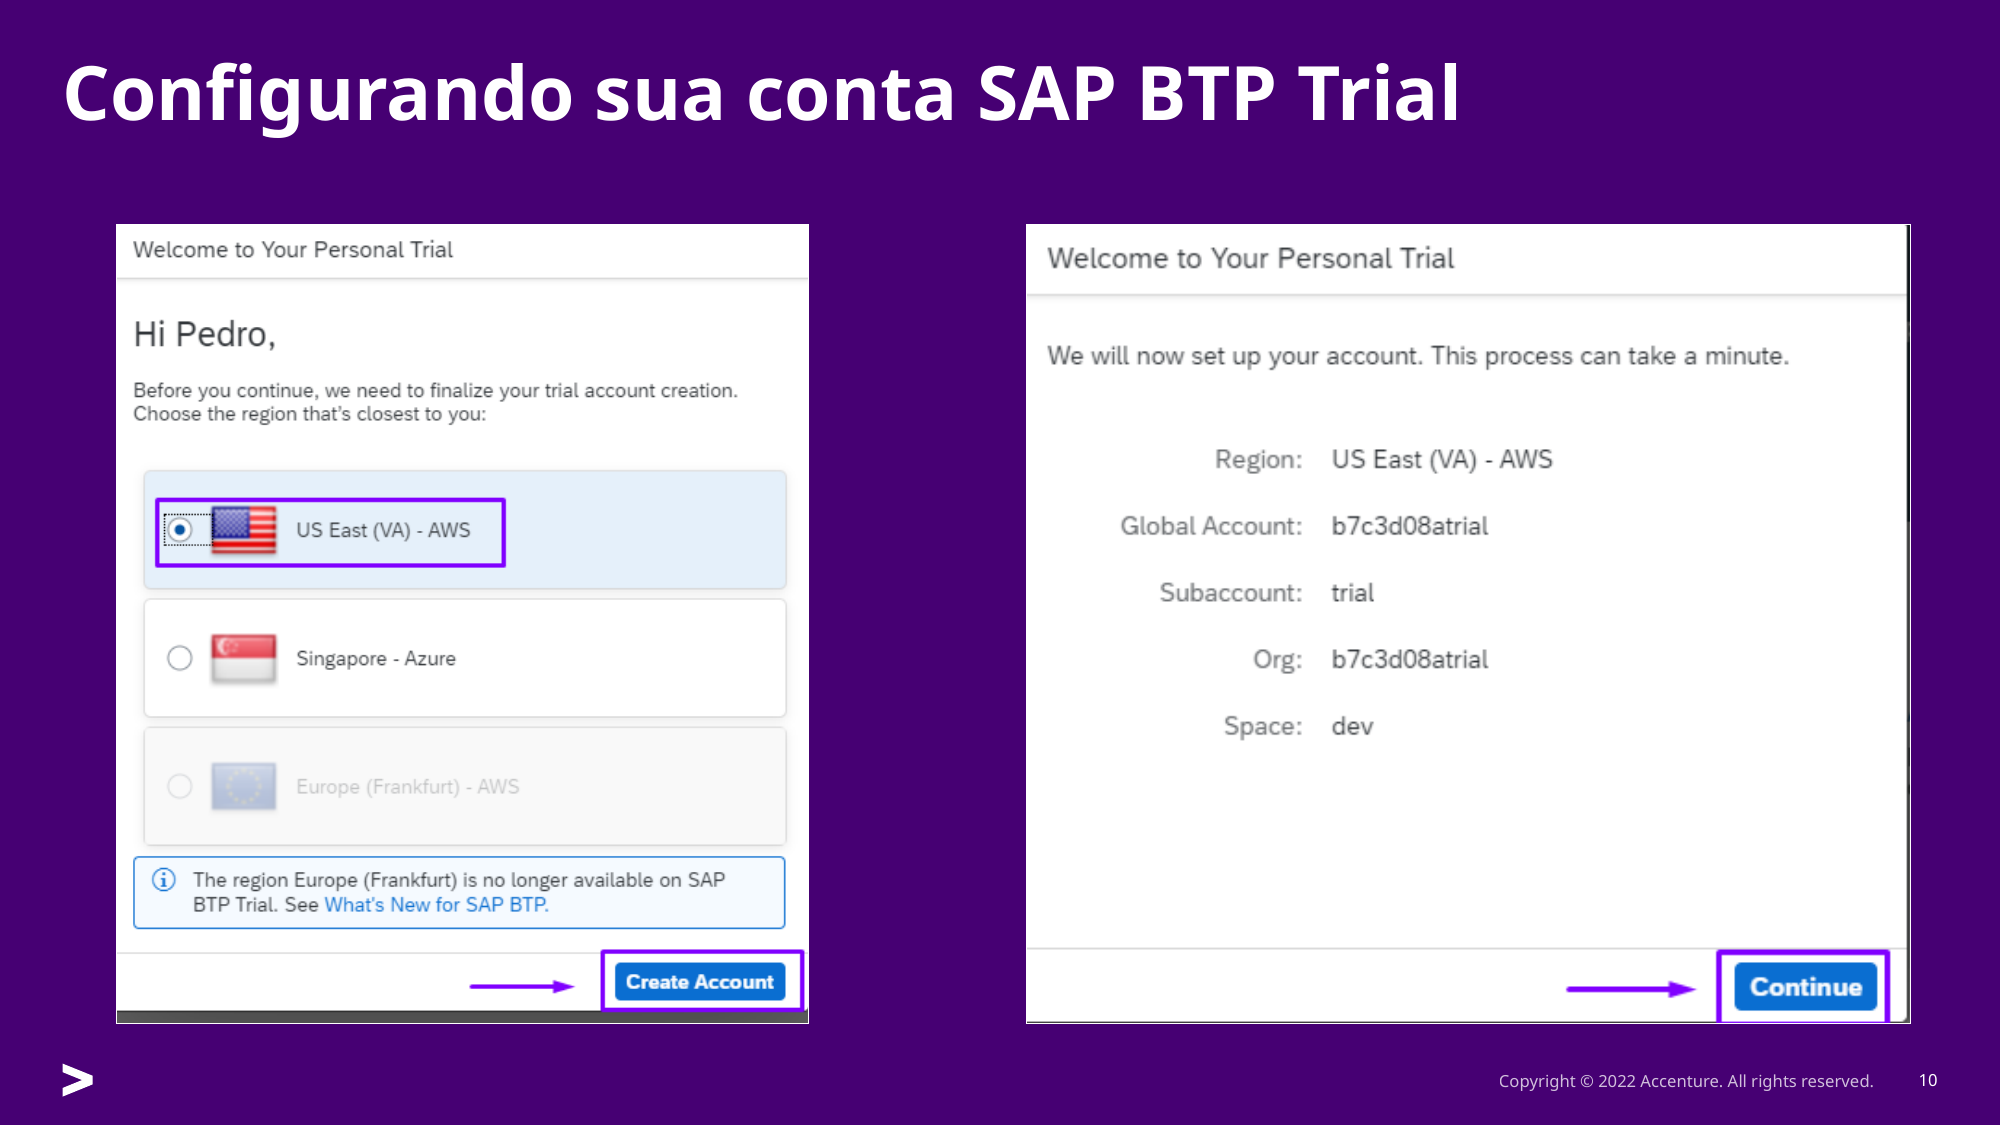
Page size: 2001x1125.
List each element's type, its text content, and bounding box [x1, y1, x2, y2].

picture [1026, 224, 1911, 1024]
footer Copyright © 2022 Accenture. All rights reserved. [1200, 1064, 1875, 1097]
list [116, 224, 809, 1024]
title Configurando sua conta SAP BTP Trial [62, 62, 1938, 225]
slide_number 10 [1883, 1064, 1938, 1098]
